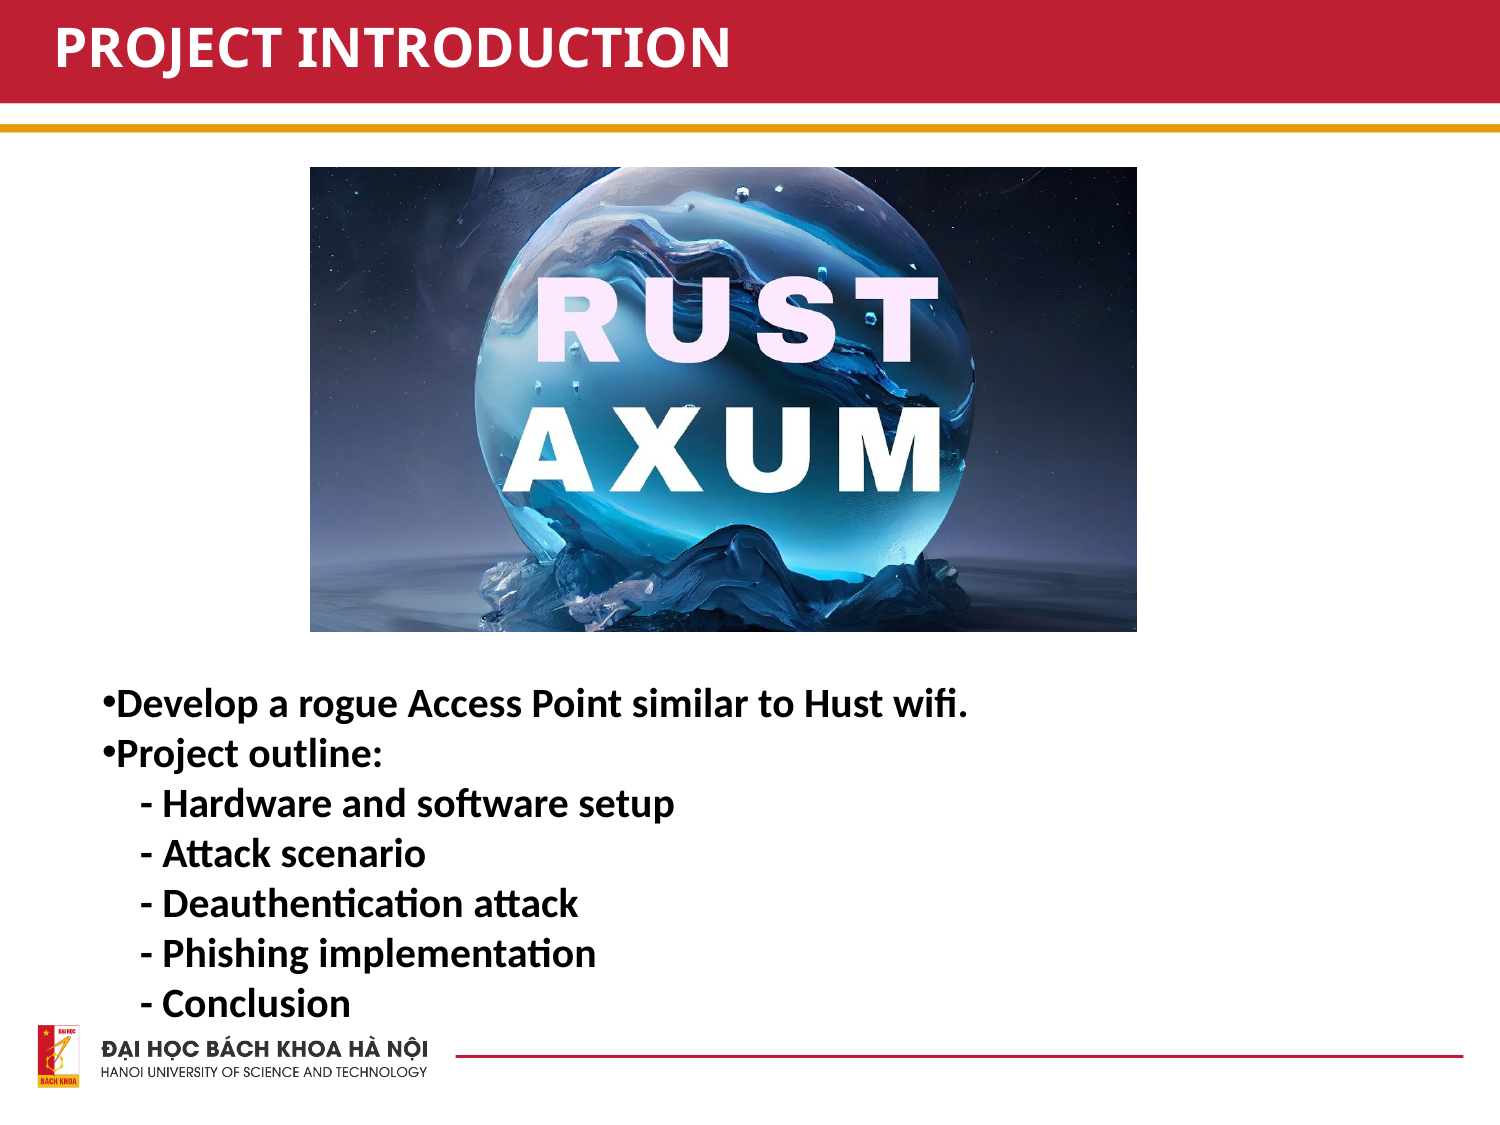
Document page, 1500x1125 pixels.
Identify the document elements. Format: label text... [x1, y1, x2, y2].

text_box Develop a rogue Access Point similar to Hust wifi. Project outline: - Hardware and software setup - Attack scenario - Deauthentication attack - Phishing implementation - Conclusion [87, 668, 1444, 1034]
picture [0, 0, 1500, 1125]
title PROJECT INTRODUCTION [38, 12, 1462, 87]
